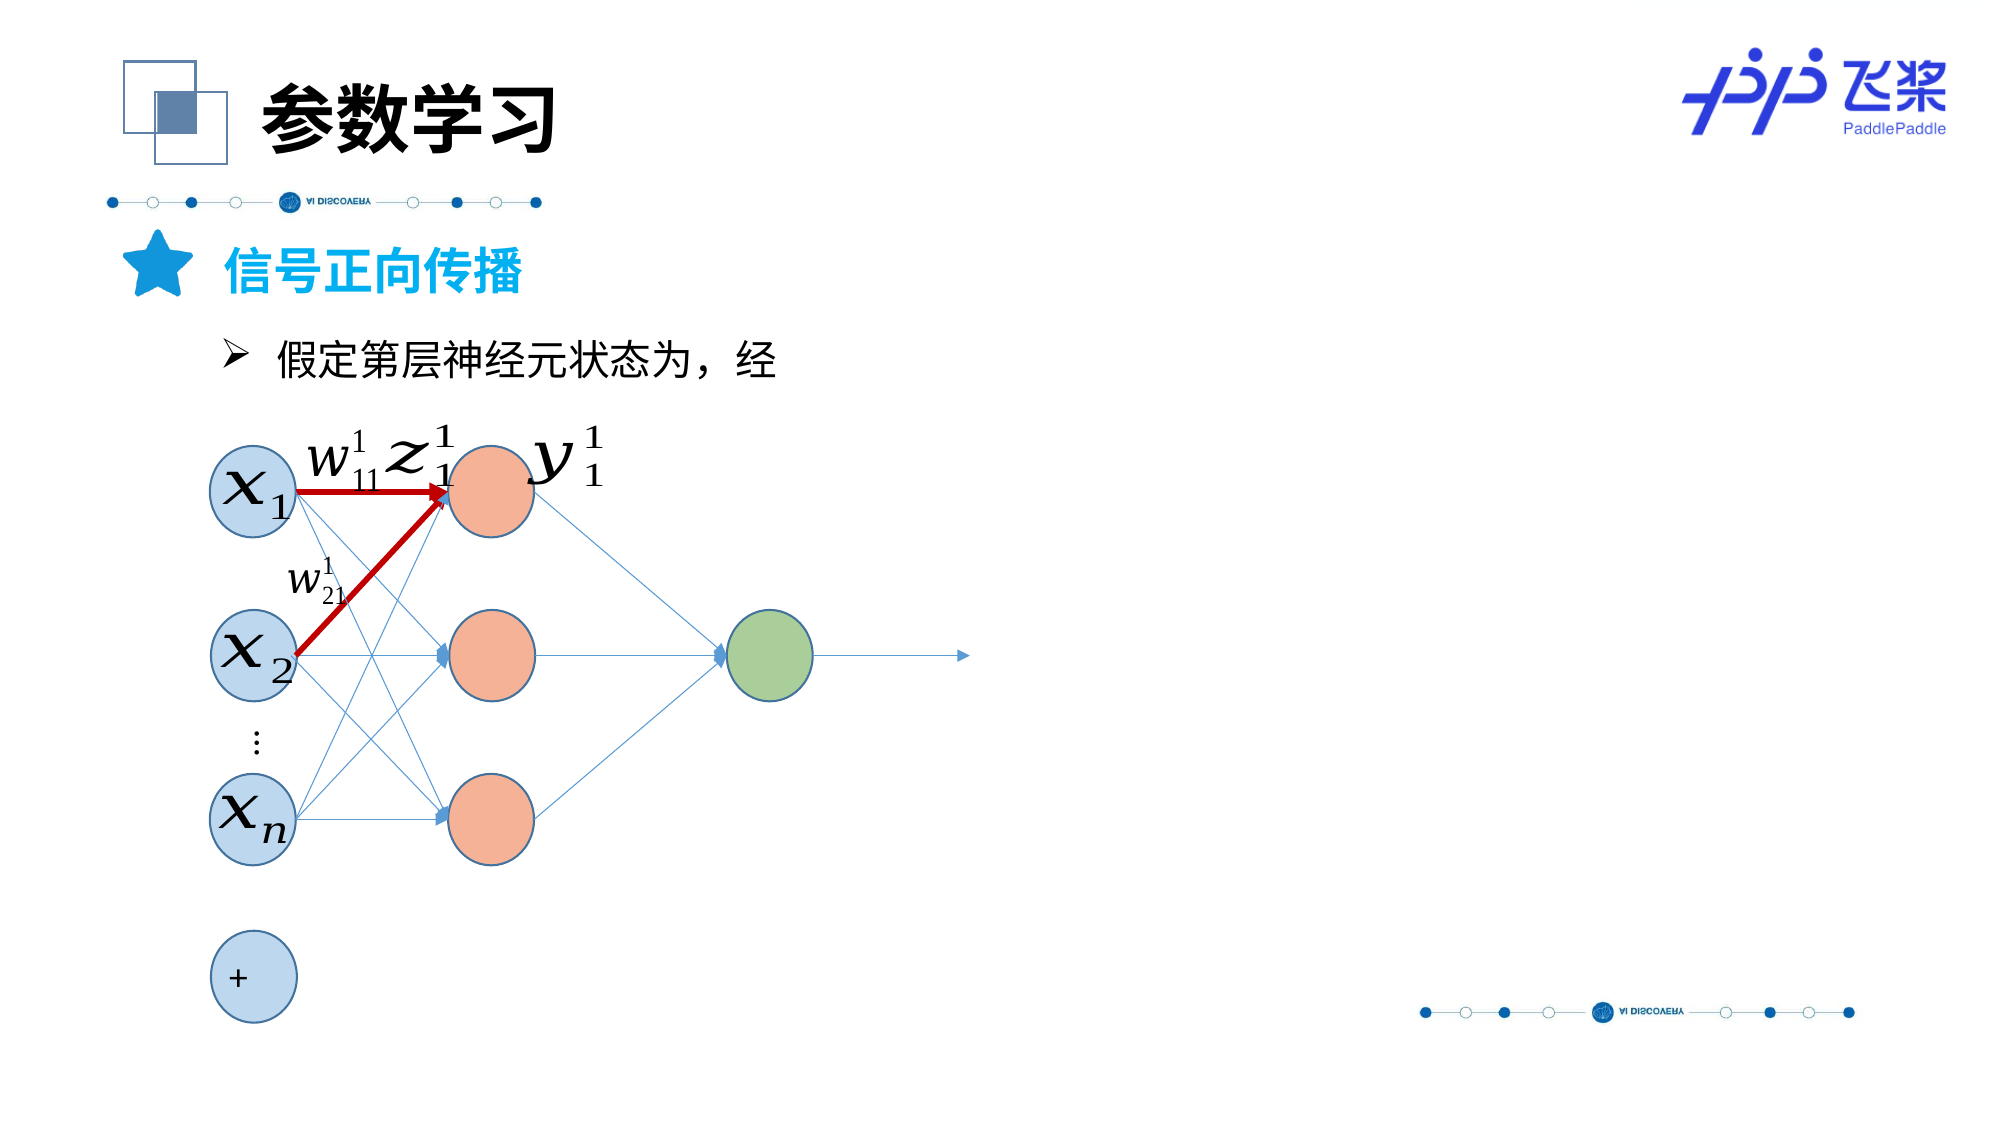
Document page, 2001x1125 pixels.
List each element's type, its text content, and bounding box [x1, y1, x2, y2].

picture [1408, 990, 1863, 1039]
text_box 信号正向传播 [208, 217, 787, 308]
text_box 参数学习 [245, 65, 616, 171]
picture [95, 180, 550, 304]
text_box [205, 416, 970, 866]
picture [1635, 0, 1988, 173]
text_box [209, 929, 298, 1024]
